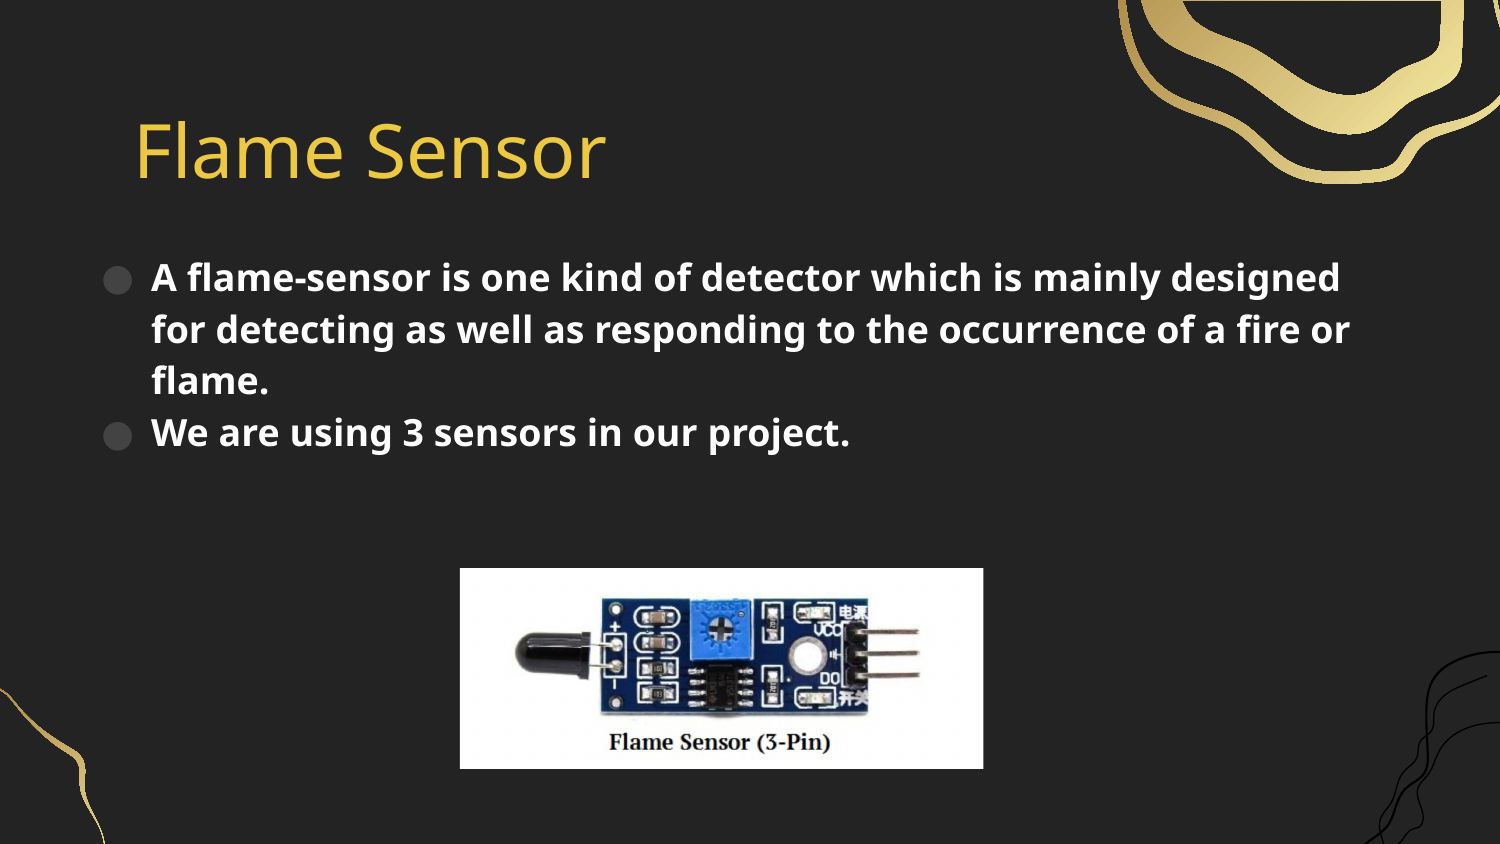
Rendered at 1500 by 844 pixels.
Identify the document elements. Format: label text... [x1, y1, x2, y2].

picture [459, 567, 984, 769]
list A flame-sensor is one kind of detector which is mainly designed for detecting as well as responding to the occurrence of a fire or flame. We are using 3 sensors in our project. [61, 232, 1382, 756]
title Flame Sensor [118, 88, 1382, 232]
